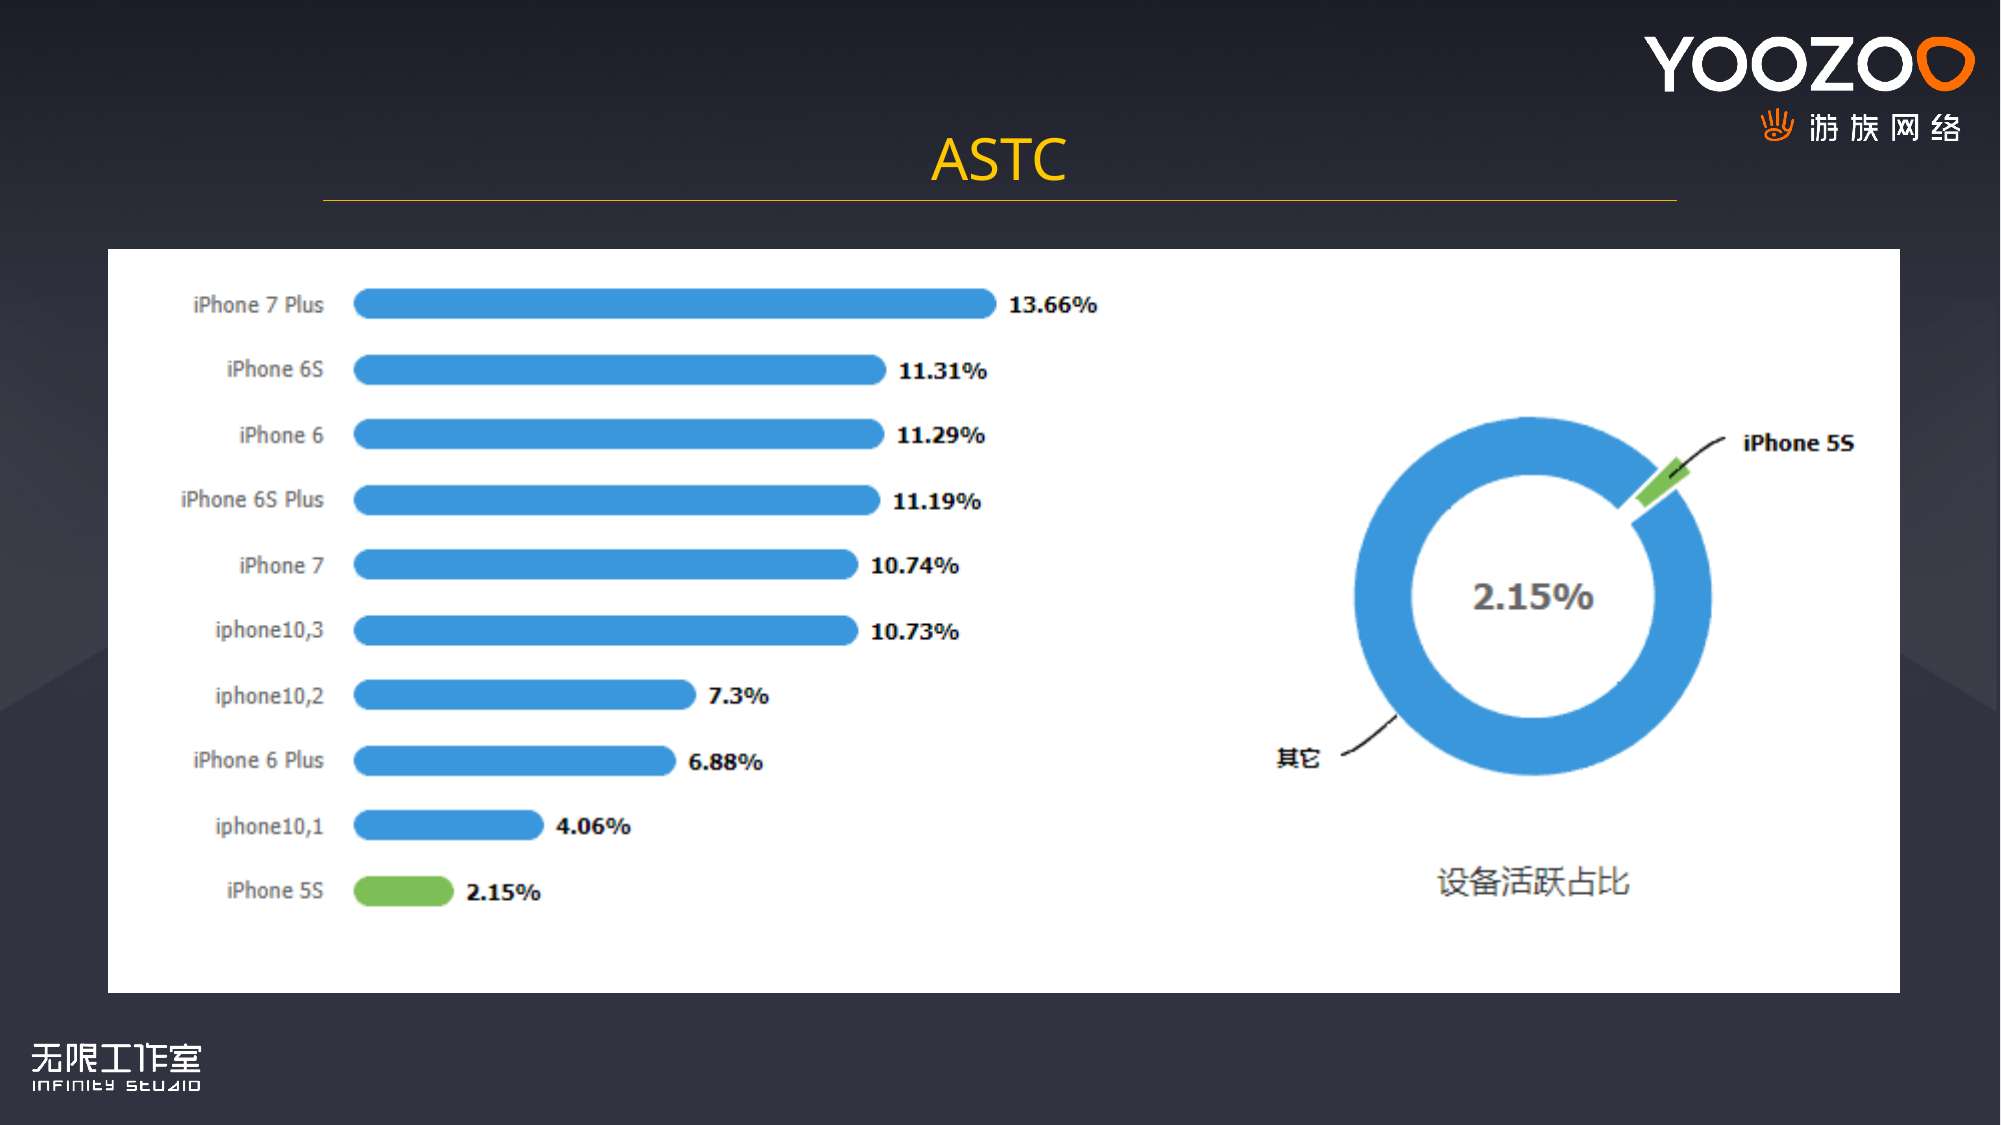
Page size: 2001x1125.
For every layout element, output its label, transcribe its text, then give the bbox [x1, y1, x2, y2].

text_box ASTC [363, 114, 1637, 200]
picture [0, 0, 2001, 1125]
